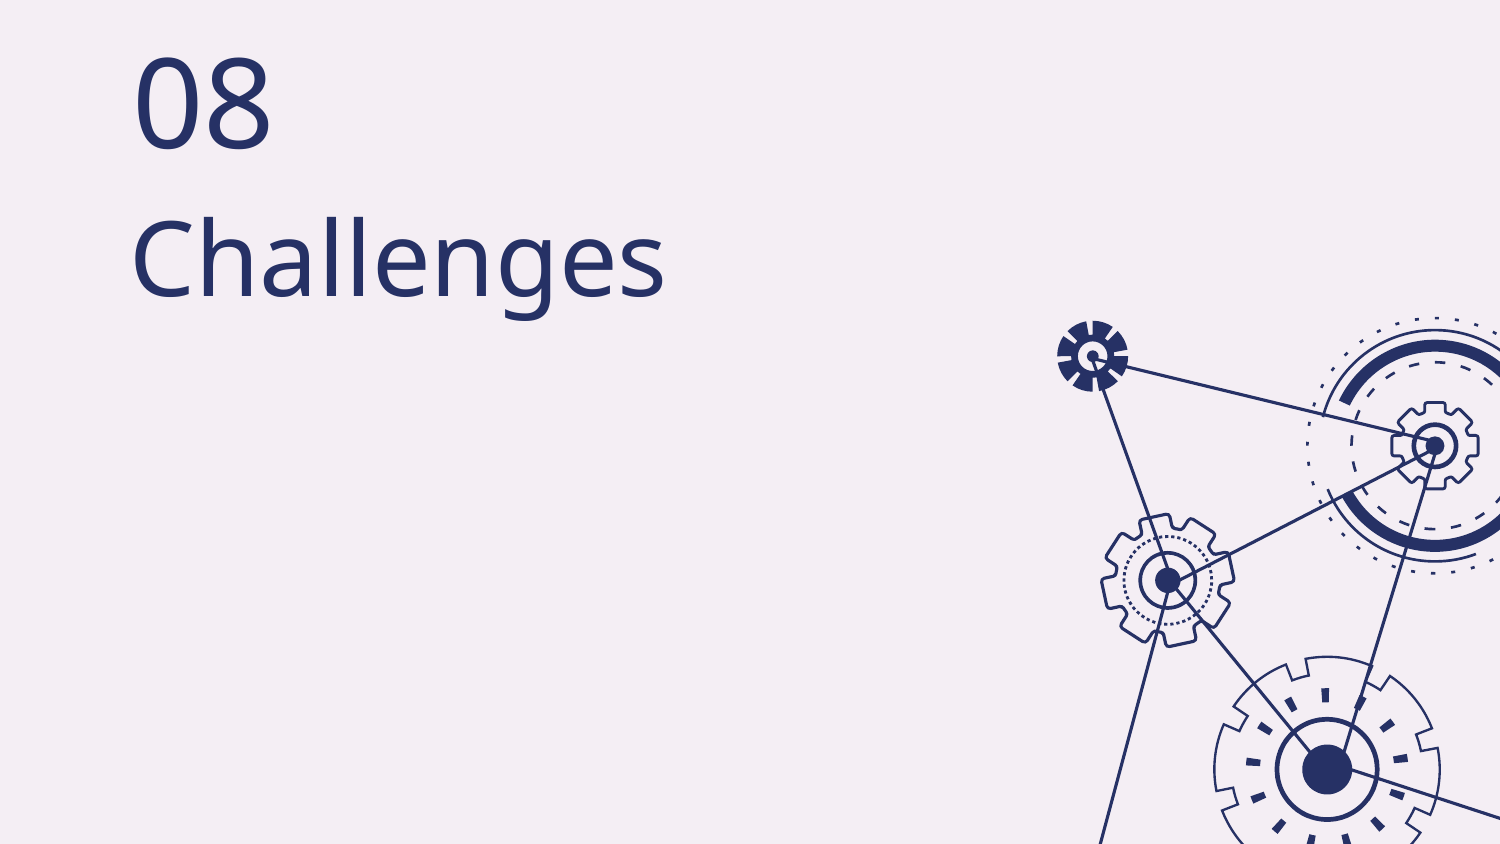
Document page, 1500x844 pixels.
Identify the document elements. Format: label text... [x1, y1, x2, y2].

title Challenges [114, 199, 1341, 458]
title 08 [117, 14, 921, 183]
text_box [1056, 316, 1500, 844]
